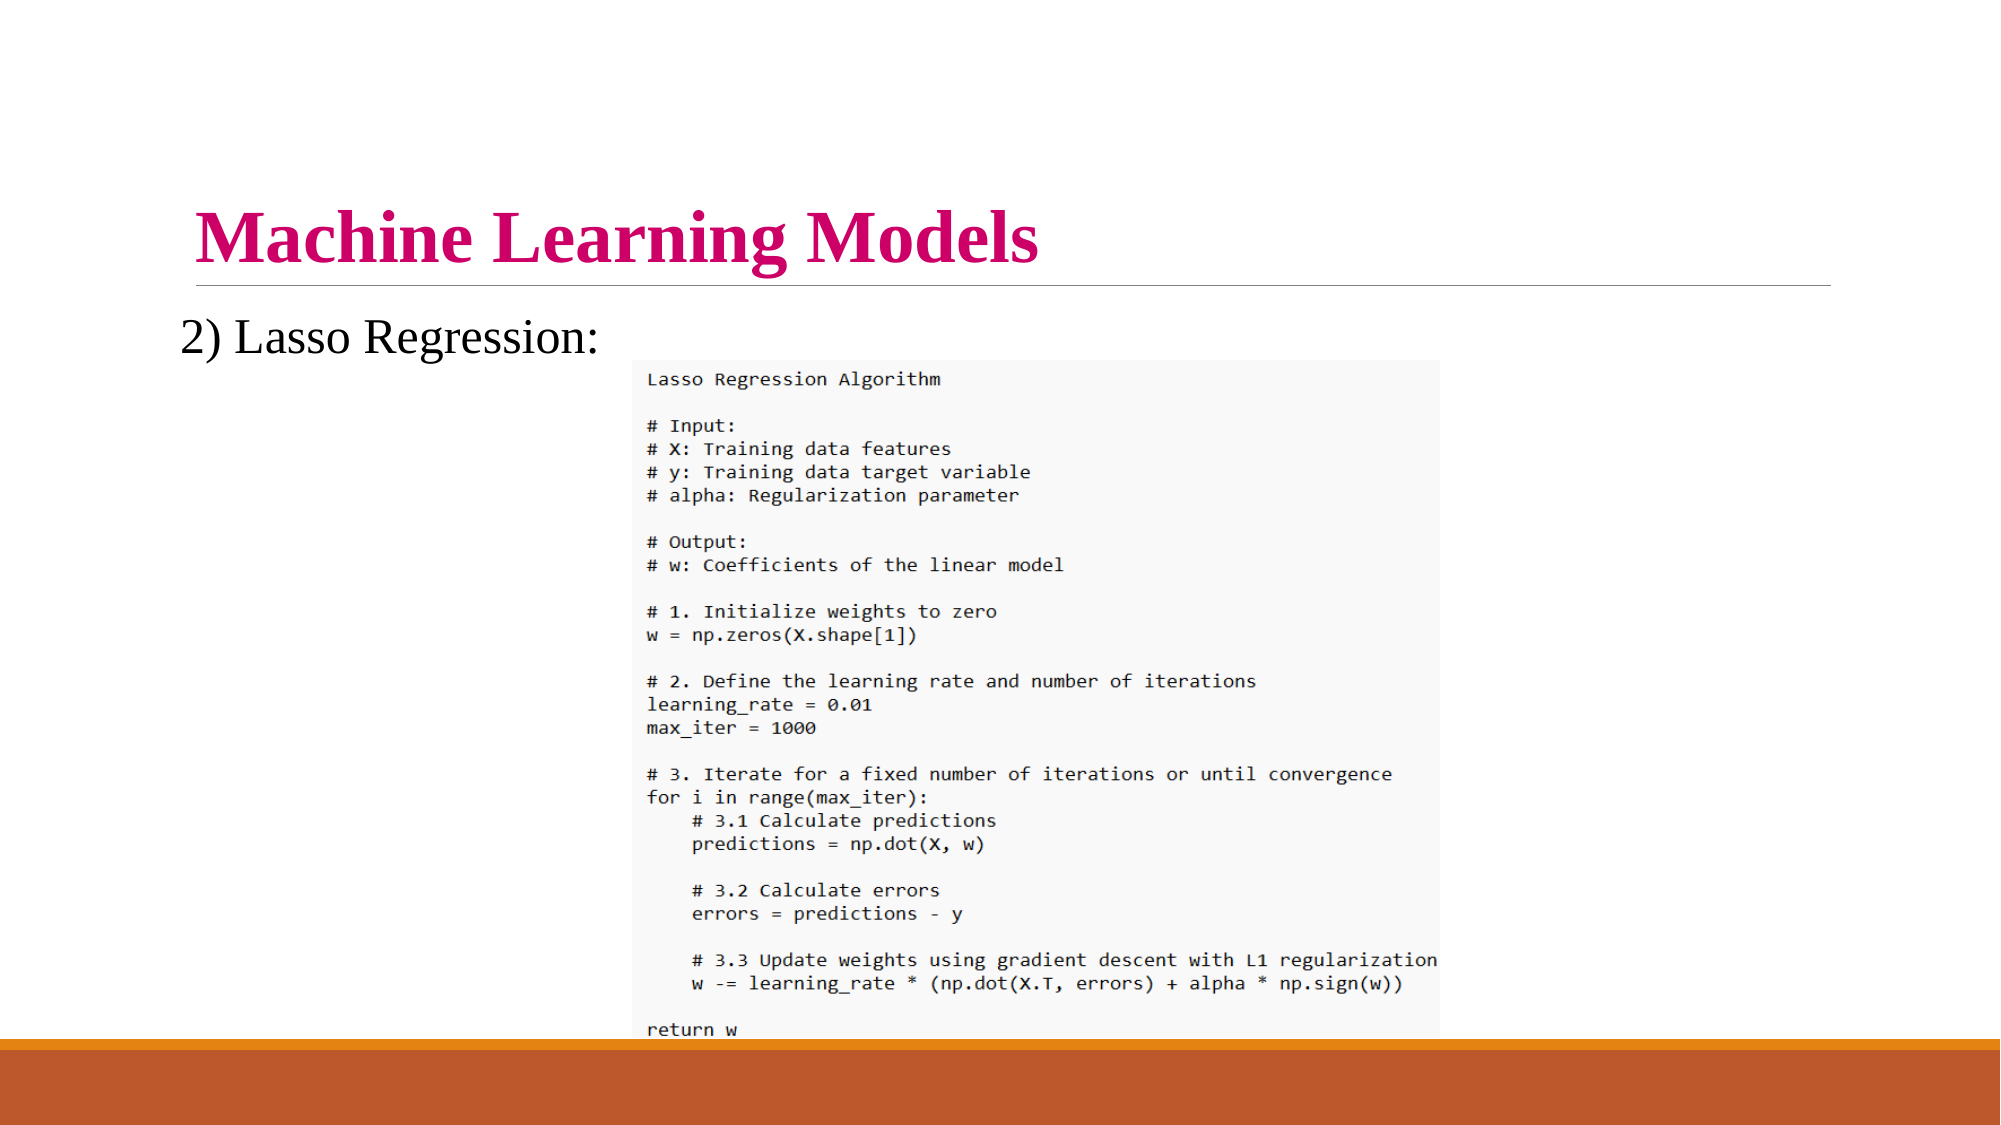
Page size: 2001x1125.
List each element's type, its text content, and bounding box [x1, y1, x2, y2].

list 2) Lasso Regression: [180, 302, 1830, 963]
picture [631, 360, 1441, 1038]
title Machine Learning Models [180, 47, 1830, 285]
